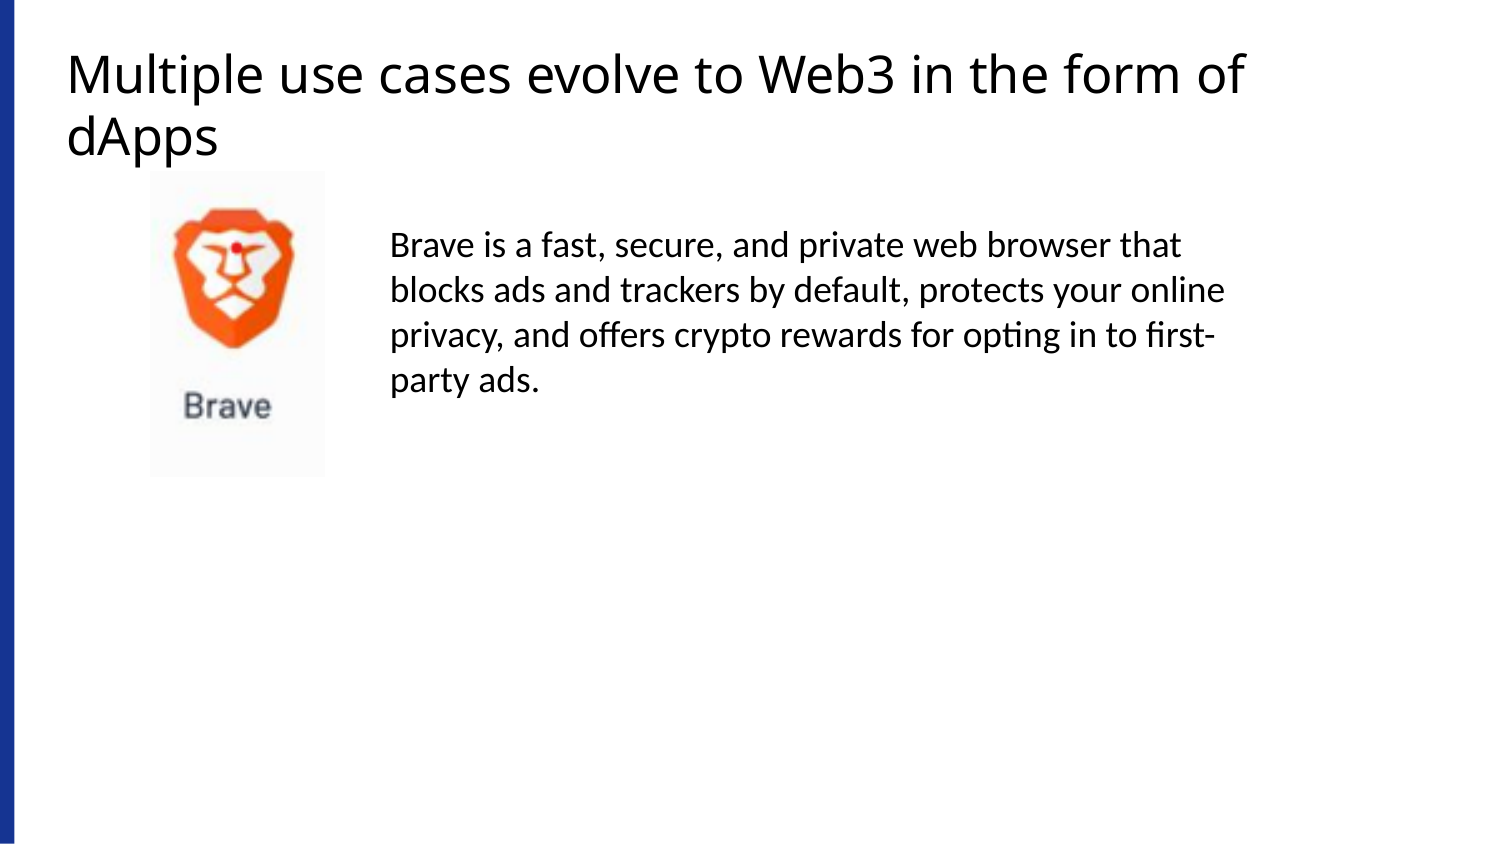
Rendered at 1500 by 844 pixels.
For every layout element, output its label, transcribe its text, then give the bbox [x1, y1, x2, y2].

text_box Brave is a fast, secure, and private web browser that blocks ads and trackers by default, protects your online privacy, and offers crypto rewards for opting in to first-party ads. [375, 212, 1300, 408]
picture [149, 171, 326, 478]
title Multiple use cases evolve to Web3 in the form of dApps [64, 39, 1352, 183]
